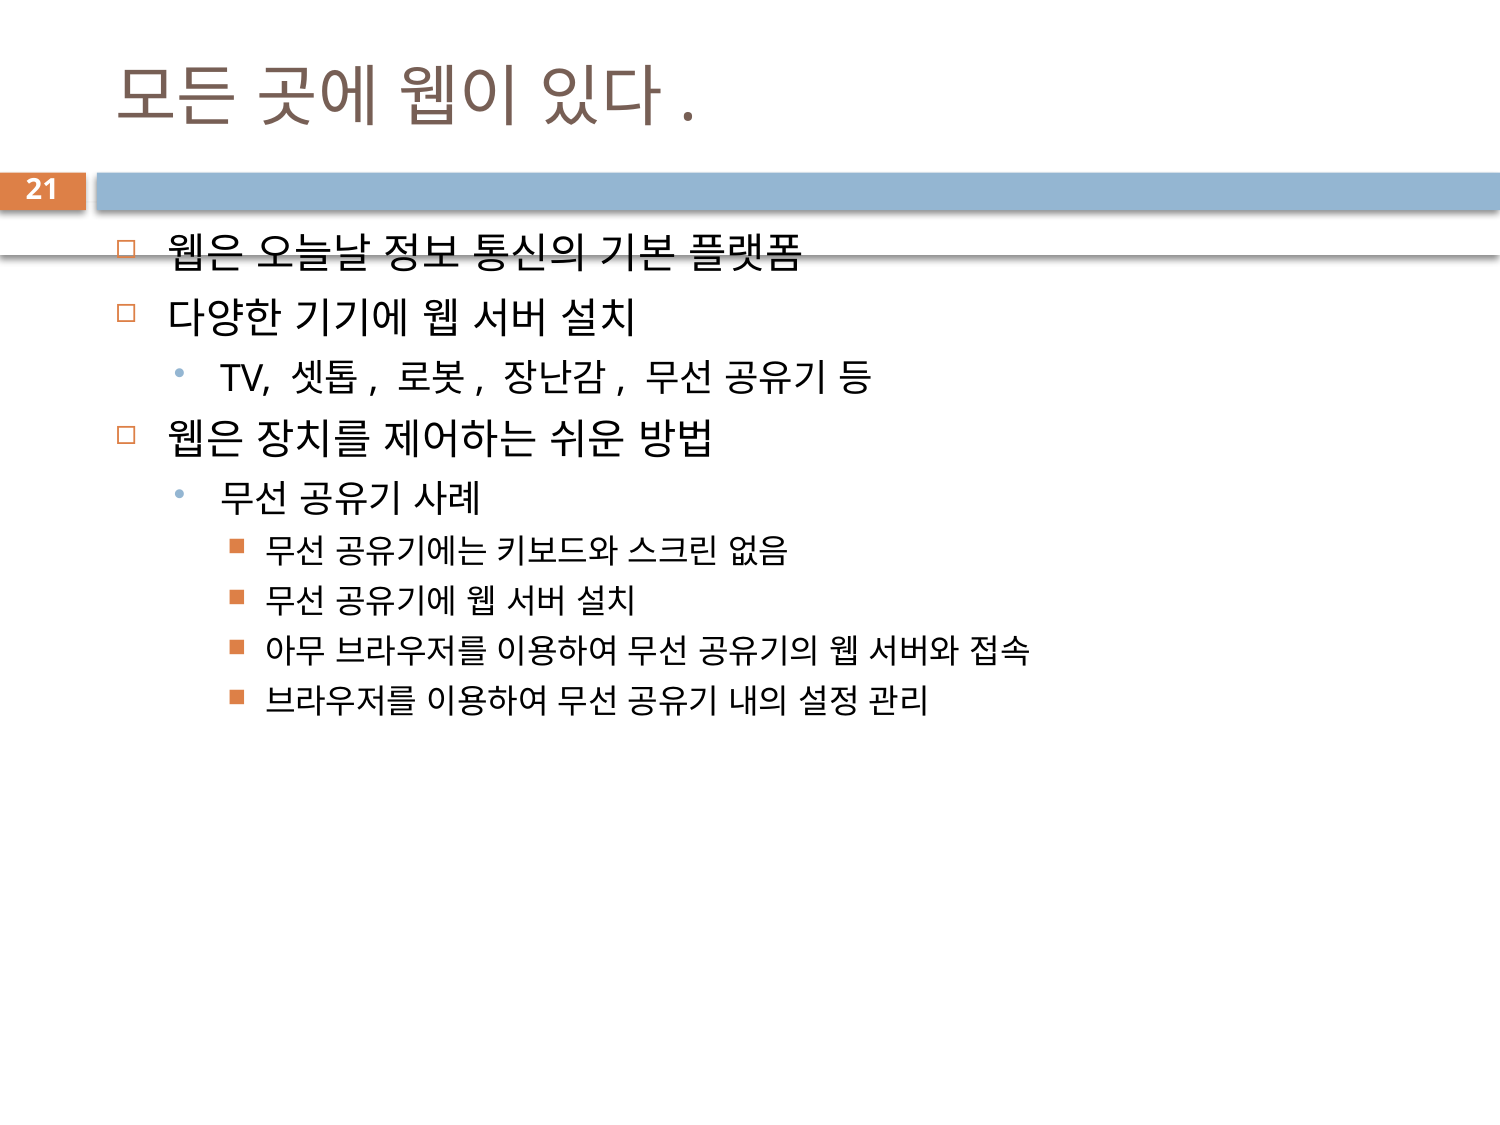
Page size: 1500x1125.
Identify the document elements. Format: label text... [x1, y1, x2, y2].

title 모든 곳에 웹이 있다. [100, 37, 1438, 149]
slide_number 21 [0, 170, 87, 211]
list 웹은 오늘날 정보 통신의 기본 플랫폼 다양한 기기에 웹 서버 설치 TV, 셋톱, 로봇, 장난감, 무선 공유기 등 웹은 장치를 제어하는 쉬운 방법 무선 공유기 사례 무선 공유기에는 키보드와 스크린 없음 무선 공유기에 웹 서버 설치 아무 브라우저를 이용하여 무선 공유기의 웹 서버와 접속 브라우저를 이용하여 무선 공유기 내의 설정 관리 [100, 219, 1438, 1047]
